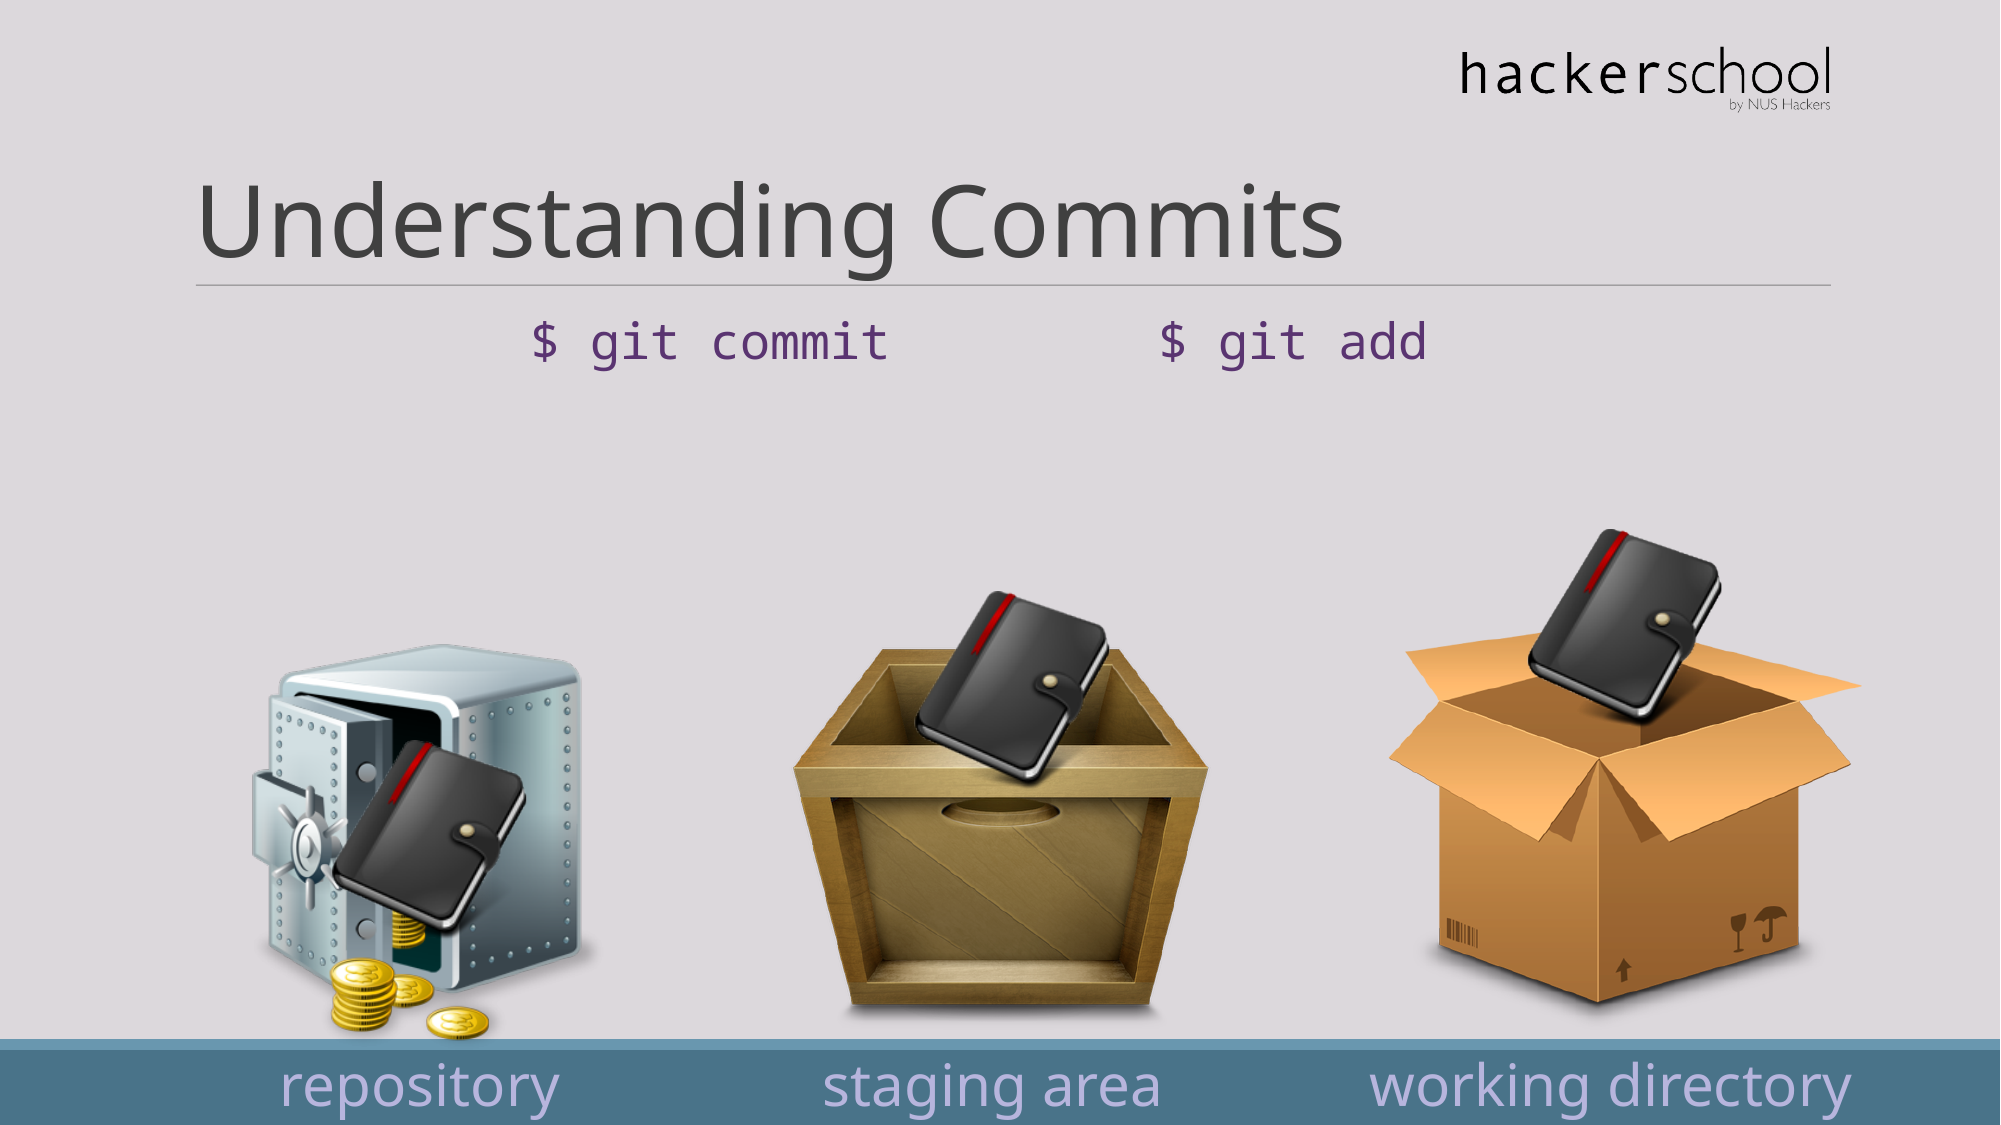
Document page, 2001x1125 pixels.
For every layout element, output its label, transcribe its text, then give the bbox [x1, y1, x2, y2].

text_box working directory [1354, 1040, 1896, 1125]
text_box $ git add [1144, 301, 1444, 377]
text_box staging area [807, 1041, 1202, 1125]
picture [1388, 528, 1862, 1065]
text_box $ git commit [515, 301, 906, 377]
text_box Understanding Commits [179, 46, 1830, 285]
picture [763, 560, 1237, 1033]
picture [190, 591, 664, 1065]
text_box repository [265, 1072, 590, 1125]
